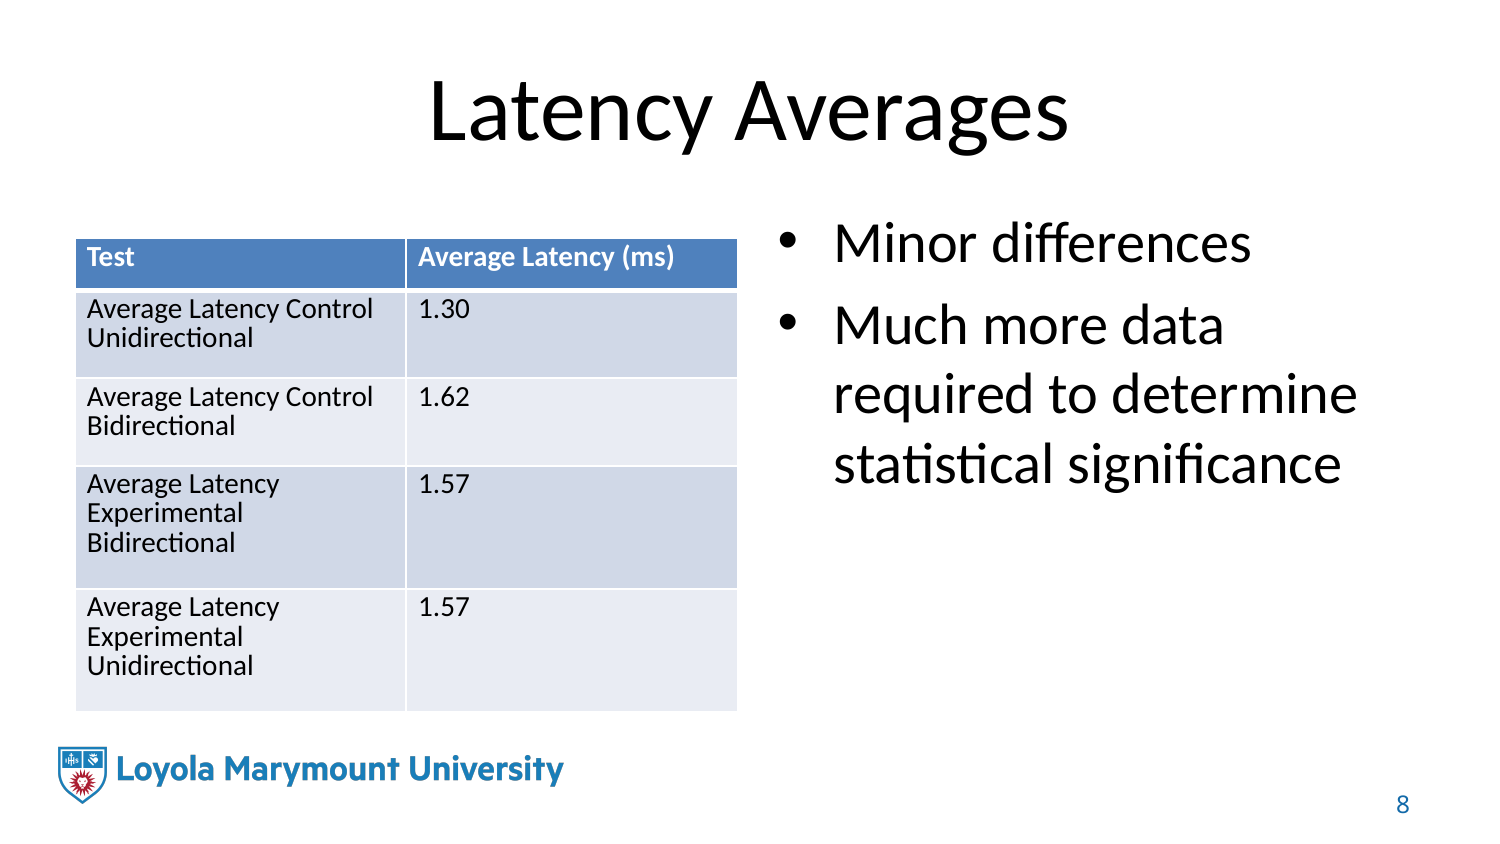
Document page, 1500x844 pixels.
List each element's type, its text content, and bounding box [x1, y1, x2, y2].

table_cell Average Latency Control Unidirectional [76, 293, 405, 377]
slide_number 8 [1074, 782, 1425, 827]
table_cell Average Latency Experimental Unidirectional [76, 590, 405, 711]
table_header Average Latency (ms) [407, 239, 737, 288]
table_header Test [76, 239, 405, 288]
list Minor differences Much more data required to determine statistical significance [762, 196, 1425, 754]
table_cell 1.30 [407, 293, 737, 377]
title Latency Averages [75, 33, 1425, 175]
table_cell 1.57 [407, 590, 737, 711]
table_cell 1.57 [407, 467, 737, 588]
table_cell Average Latency Control Bidirectional [76, 379, 405, 465]
table_cell Average Latency Experimental Bidirectional [76, 467, 405, 588]
table_cell 1.62 [407, 379, 737, 465]
